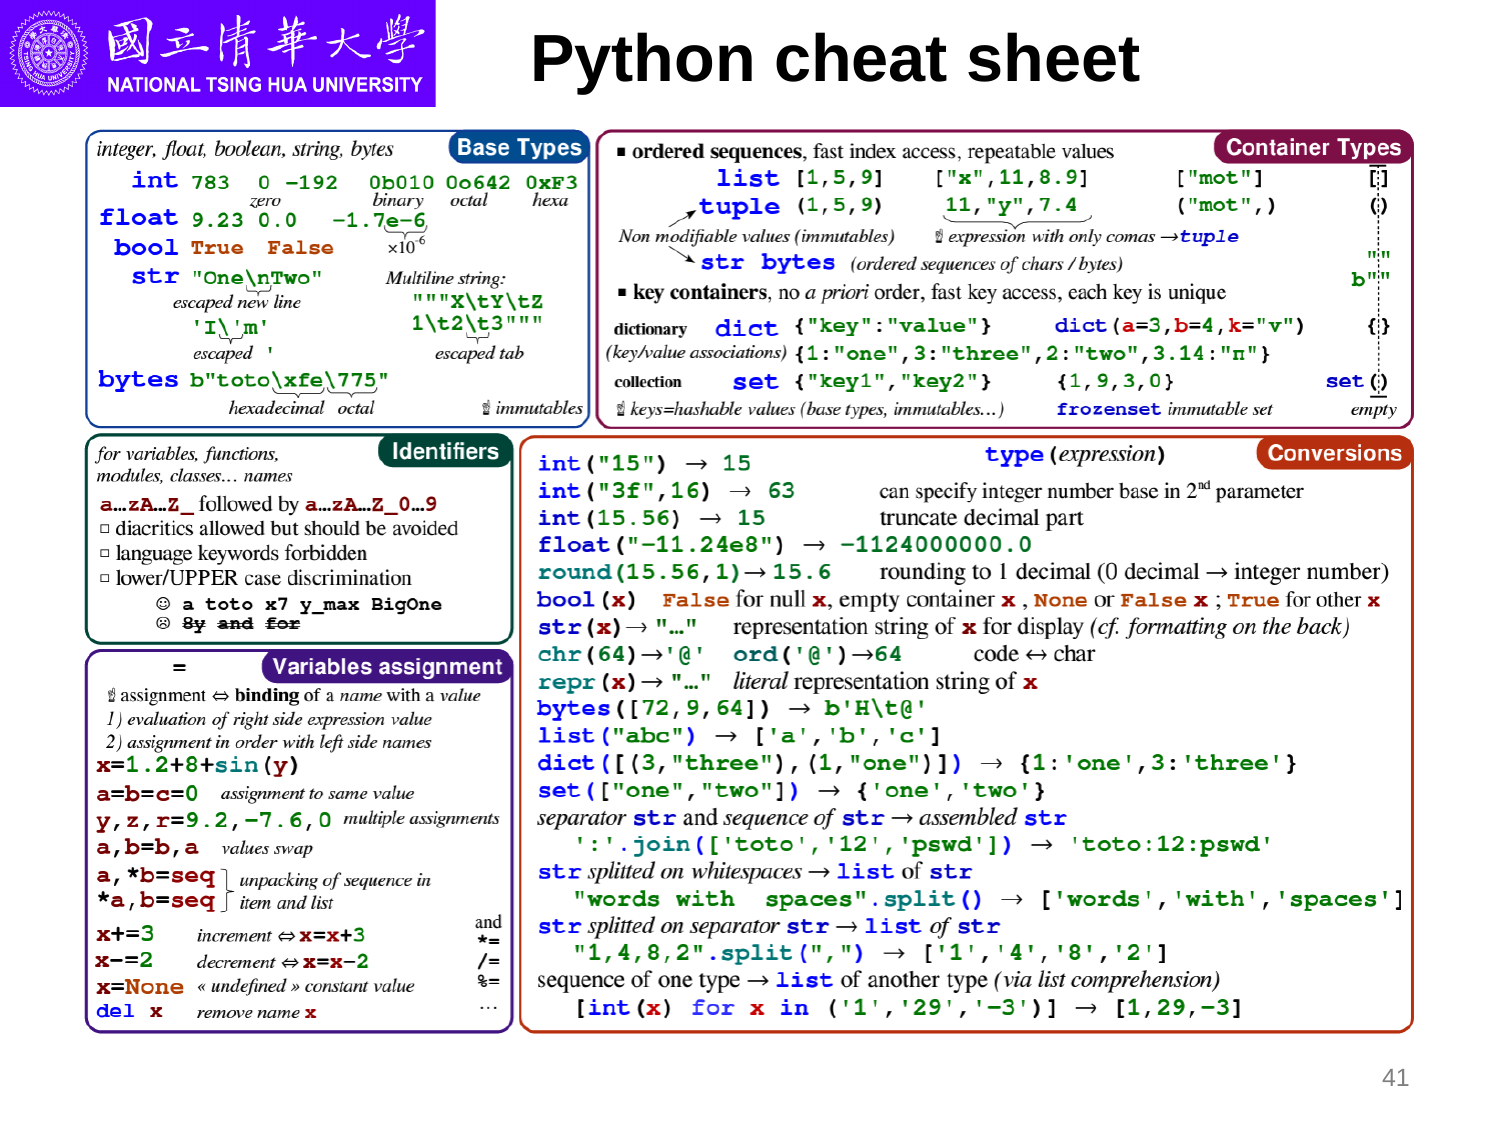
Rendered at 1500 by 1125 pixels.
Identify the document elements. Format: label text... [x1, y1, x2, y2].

picture [0, 0, 436, 107]
slide_number 41 [1308, 1050, 1425, 1103]
title Python cheat sheet [515, 0, 1425, 107]
picture [79, 125, 1421, 1036]
